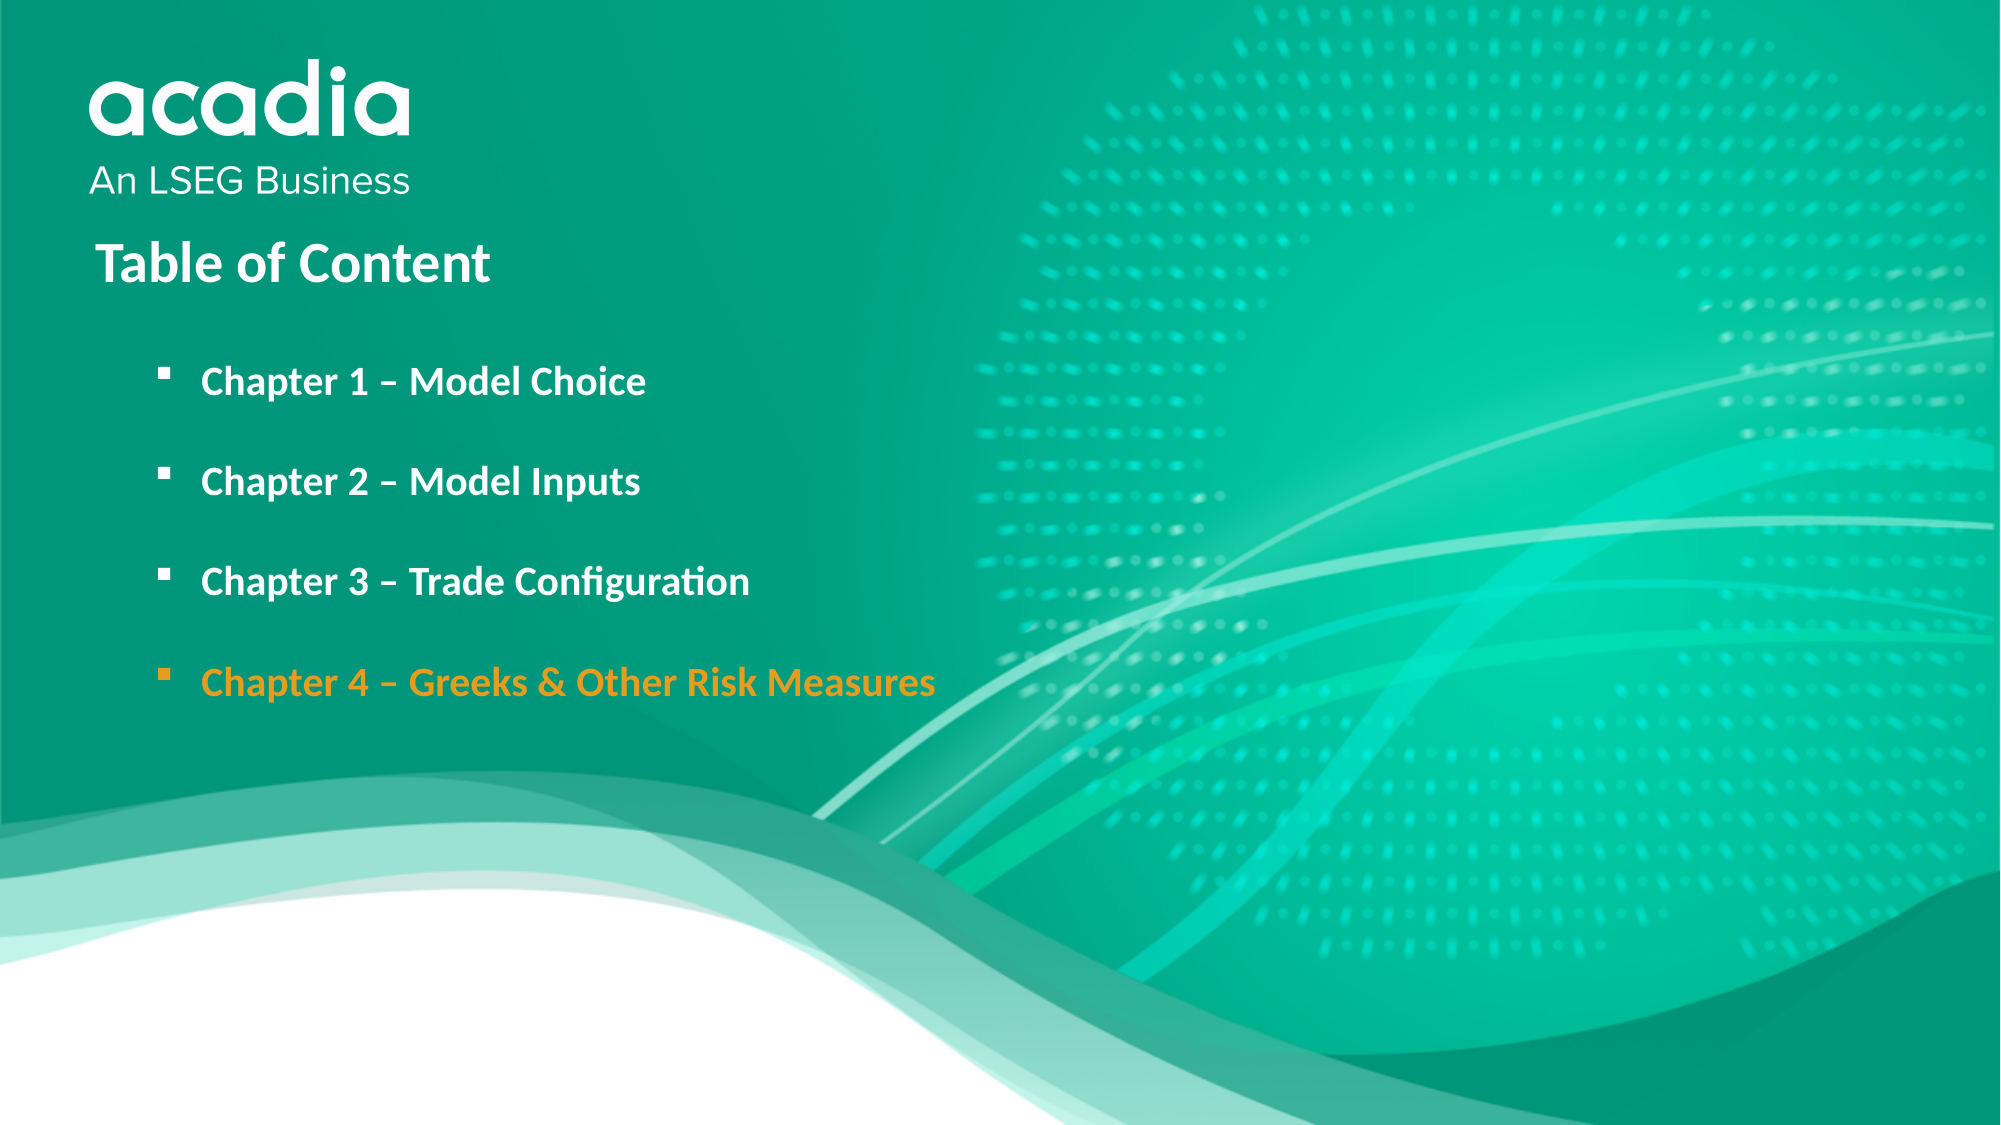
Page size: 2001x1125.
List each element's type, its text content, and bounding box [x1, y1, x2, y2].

title Table of Content [80, 225, 1738, 321]
picture [0, 0, 2001, 1125]
subtitle Chapter 1 – Model Choice Chapter 2 – Model Inputs Chapter 3 – Trade Configuration Chapter 4 – Greeks & Other Risk Measures [139, 296, 1797, 836]
